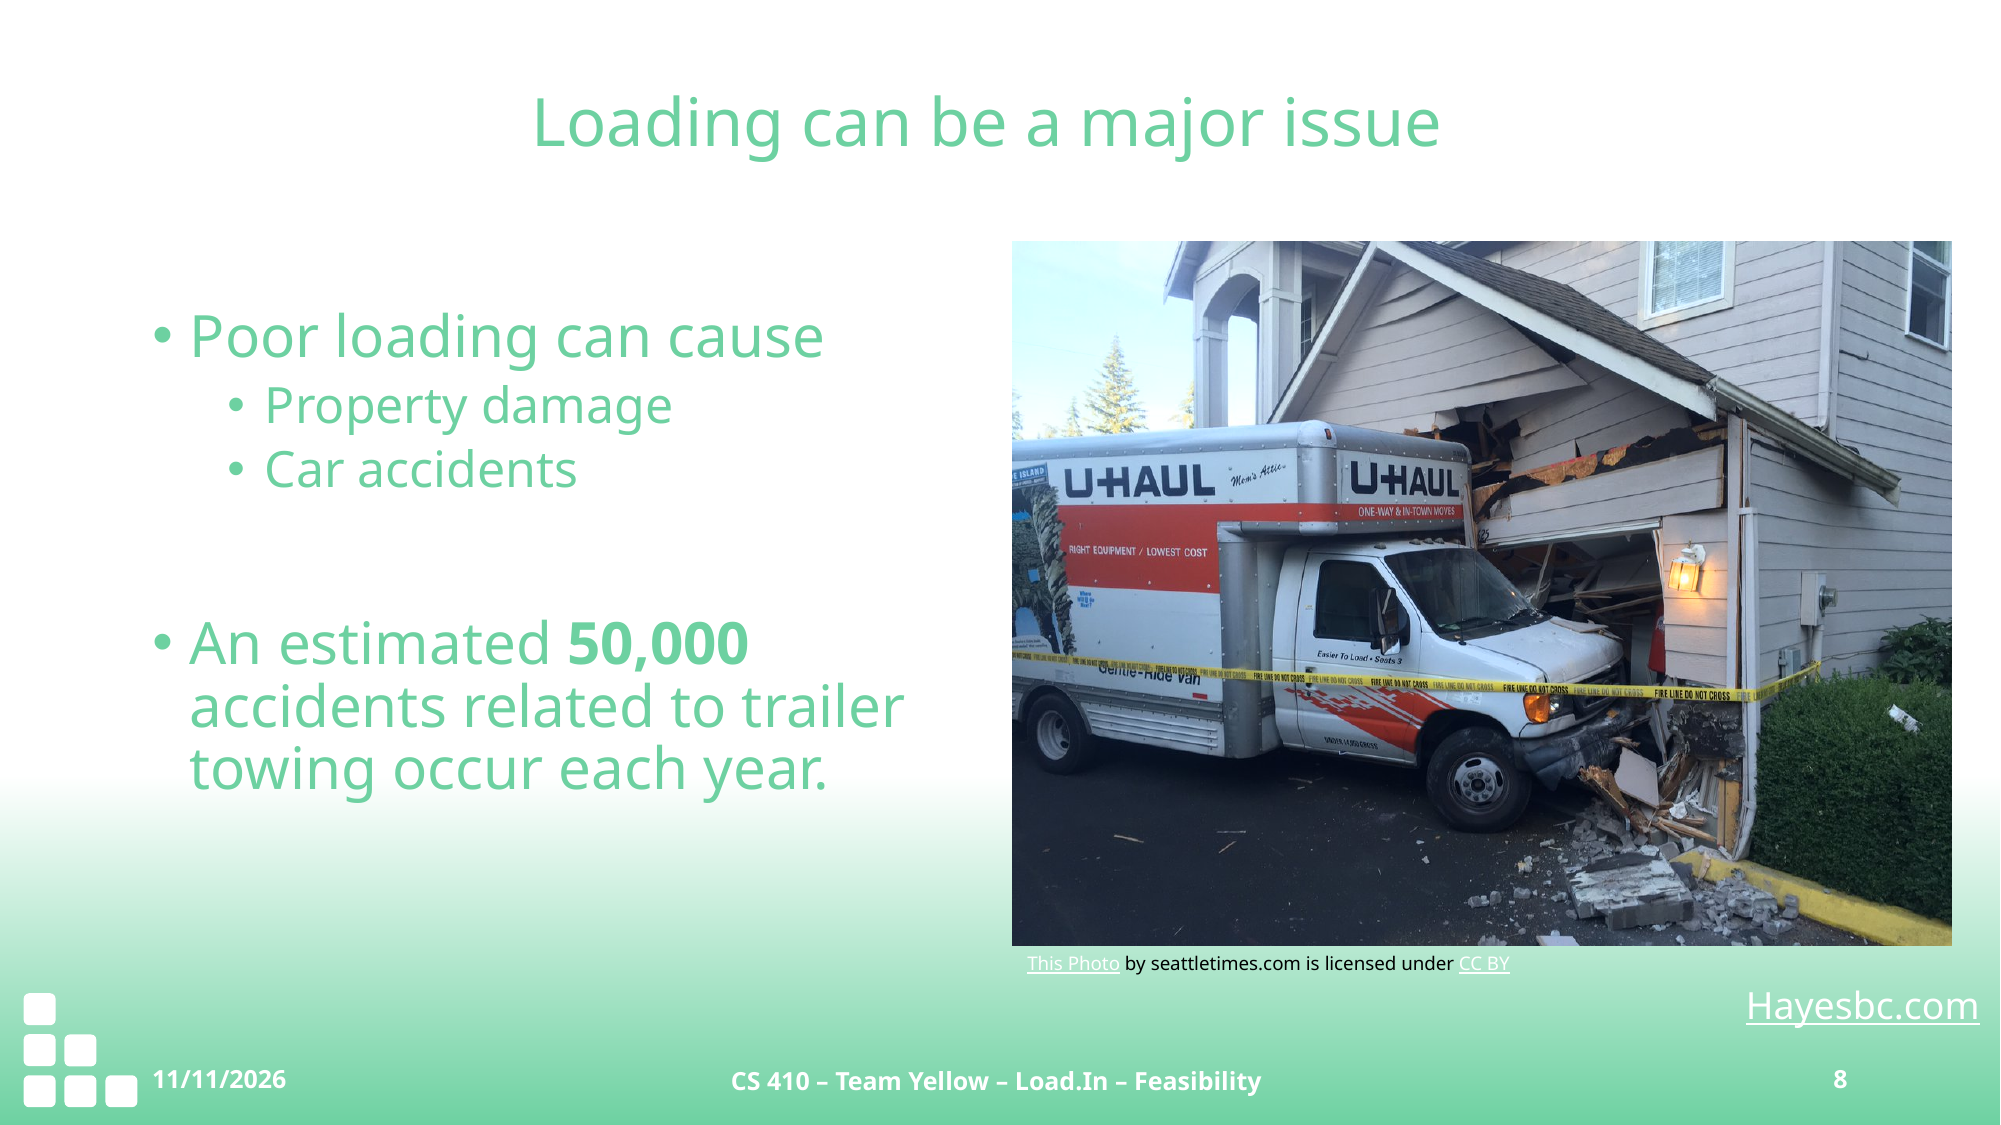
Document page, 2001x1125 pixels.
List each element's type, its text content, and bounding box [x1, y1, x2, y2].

text_box [137, 840, 1863, 1058]
text_box 11/1/2020 [137, 1058, 588, 1125]
text_box This Photo by seattletimes.com is licensed under CC BY [1012, 953, 1952, 985]
text_box Loading can be a major issue [124, 16, 1850, 234]
text_box Poor loading can cause Property damage Car accidents An estimated 50,000 accidents related to trailer towing occur each year. [137, 299, 988, 840]
picture [1012, 241, 1952, 946]
text_box CS 410 – Team Yellow – Load.In – Feasibility [662, 1058, 1338, 1125]
text_box 8 [1412, 1058, 1863, 1125]
text_box Hayesbc.com [1731, 974, 1995, 1041]
